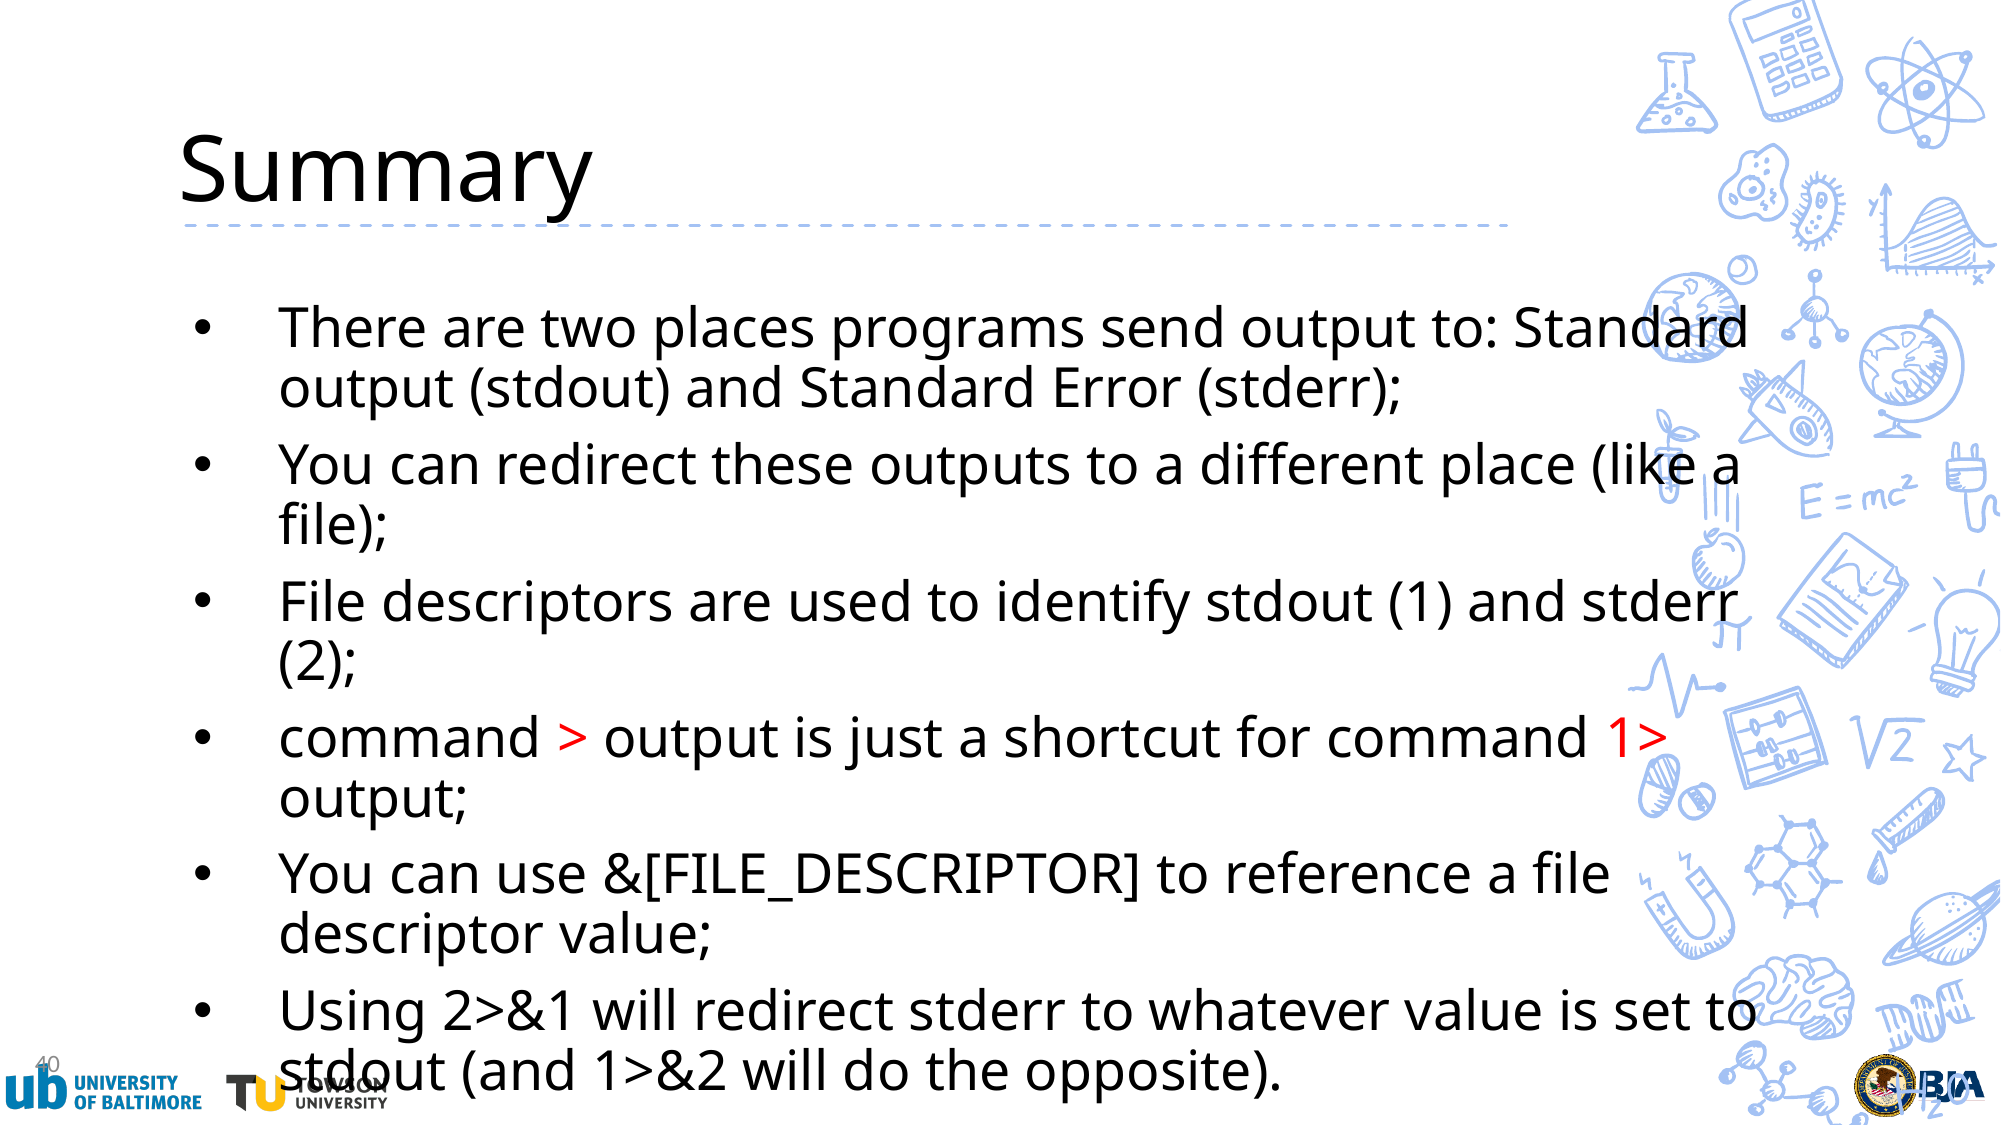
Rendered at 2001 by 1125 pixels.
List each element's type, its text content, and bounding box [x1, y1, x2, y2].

title Summary [163, 49, 1507, 237]
picture [1951, 1078, 1965, 1100]
list There are two places programs send output to: Standard output (stdout) and Standard Error (stderr); You can redirect these outputs to a different place (like a file); File descriptors are used to identify stdout (1) and stderr (2); command > output is just a shortcut for command 1> output; You can use &[FILE_DESCRIPTOR] to reference a file descriptor value; Using 2>&1 will redirect stderr to whatever value is set to stdout (and 1>&2 will do the opposite). [163, 284, 1794, 1075]
picture [0, 1031, 407, 1125]
slide_number 40 [19, 1032, 140, 1120]
picture [1854, 1054, 1986, 1117]
